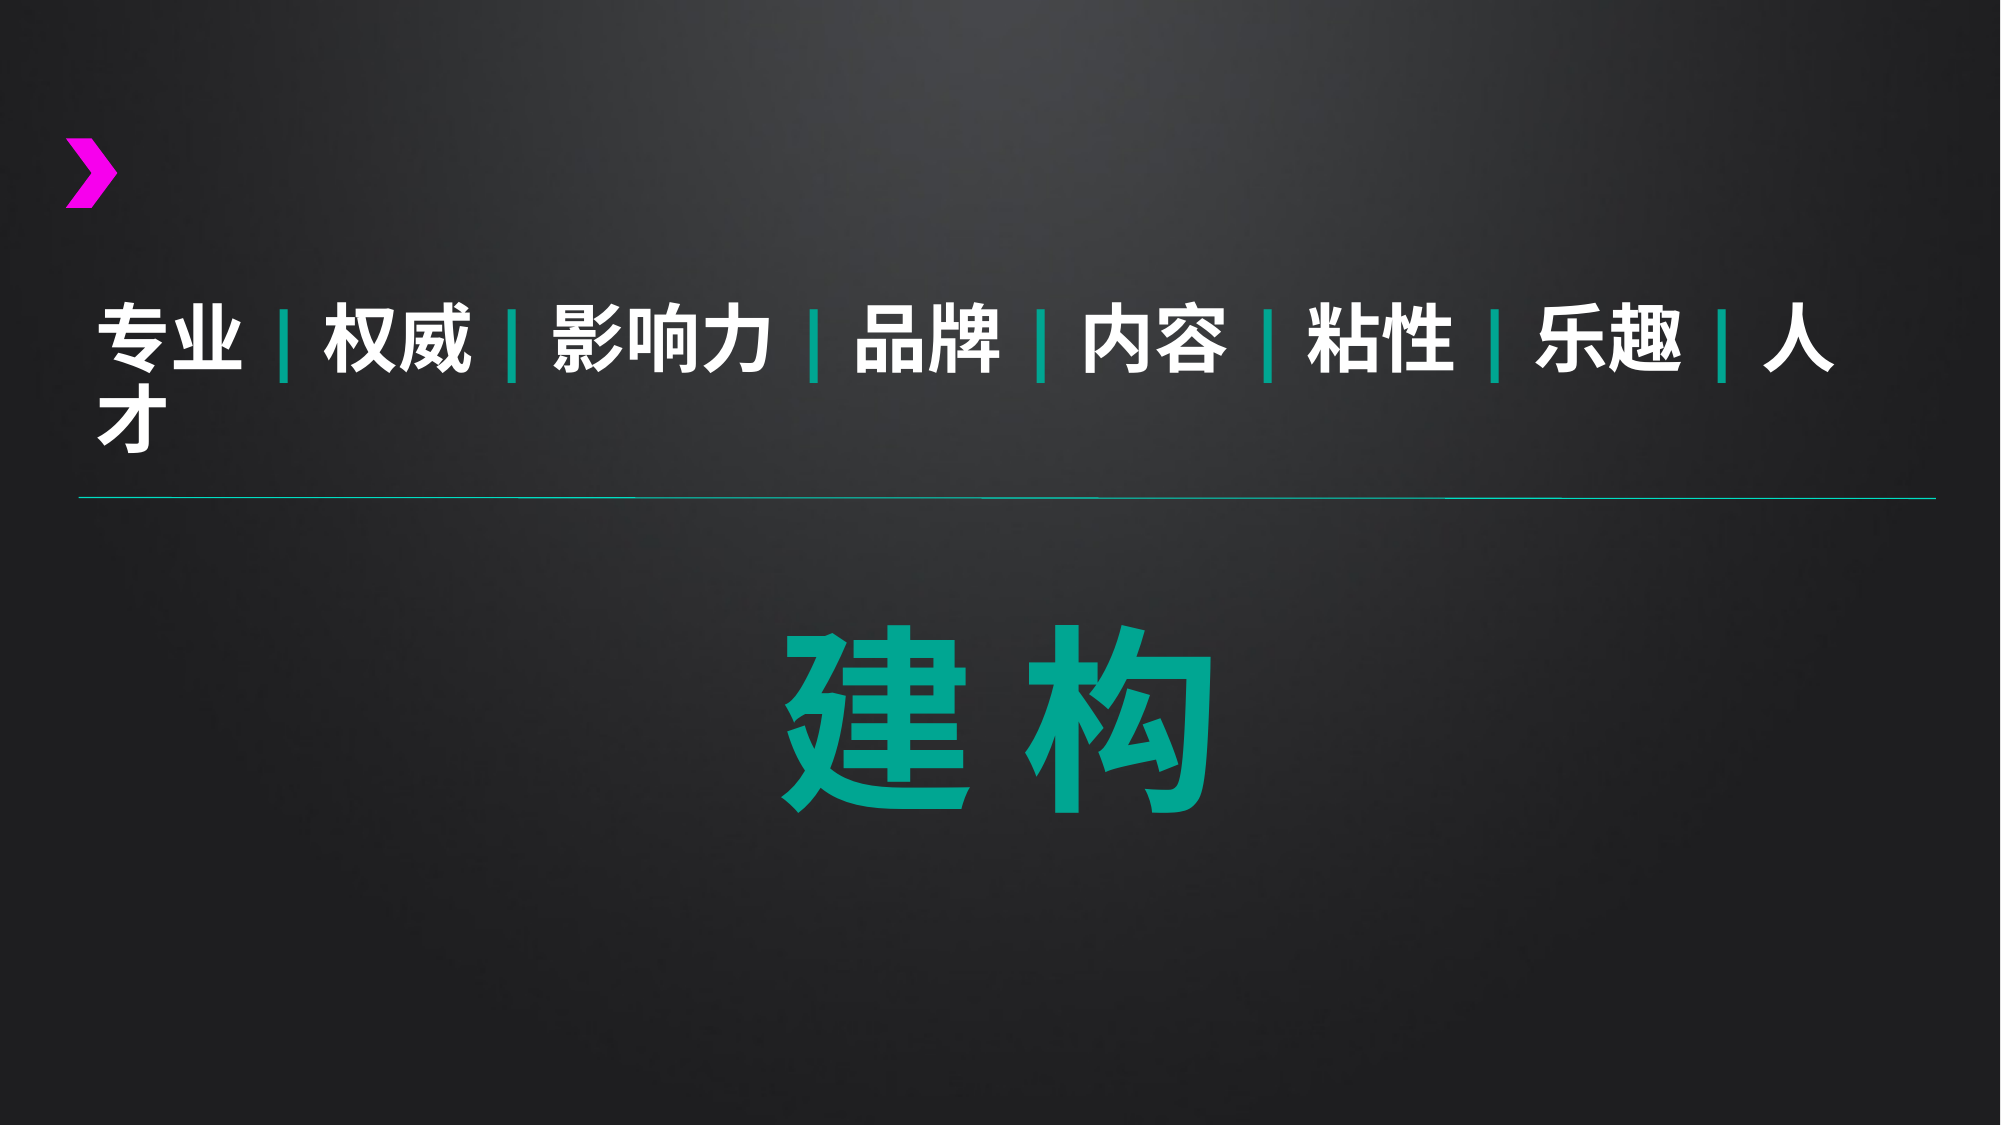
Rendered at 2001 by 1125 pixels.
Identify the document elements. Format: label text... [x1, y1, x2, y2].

picture [0, 0, 2001, 1125]
text_box 专业|权威|影响力|品牌|内容|粘性|乐趣|人才 [80, 192, 1918, 472]
text_box 建 构 [761, 587, 1237, 843]
